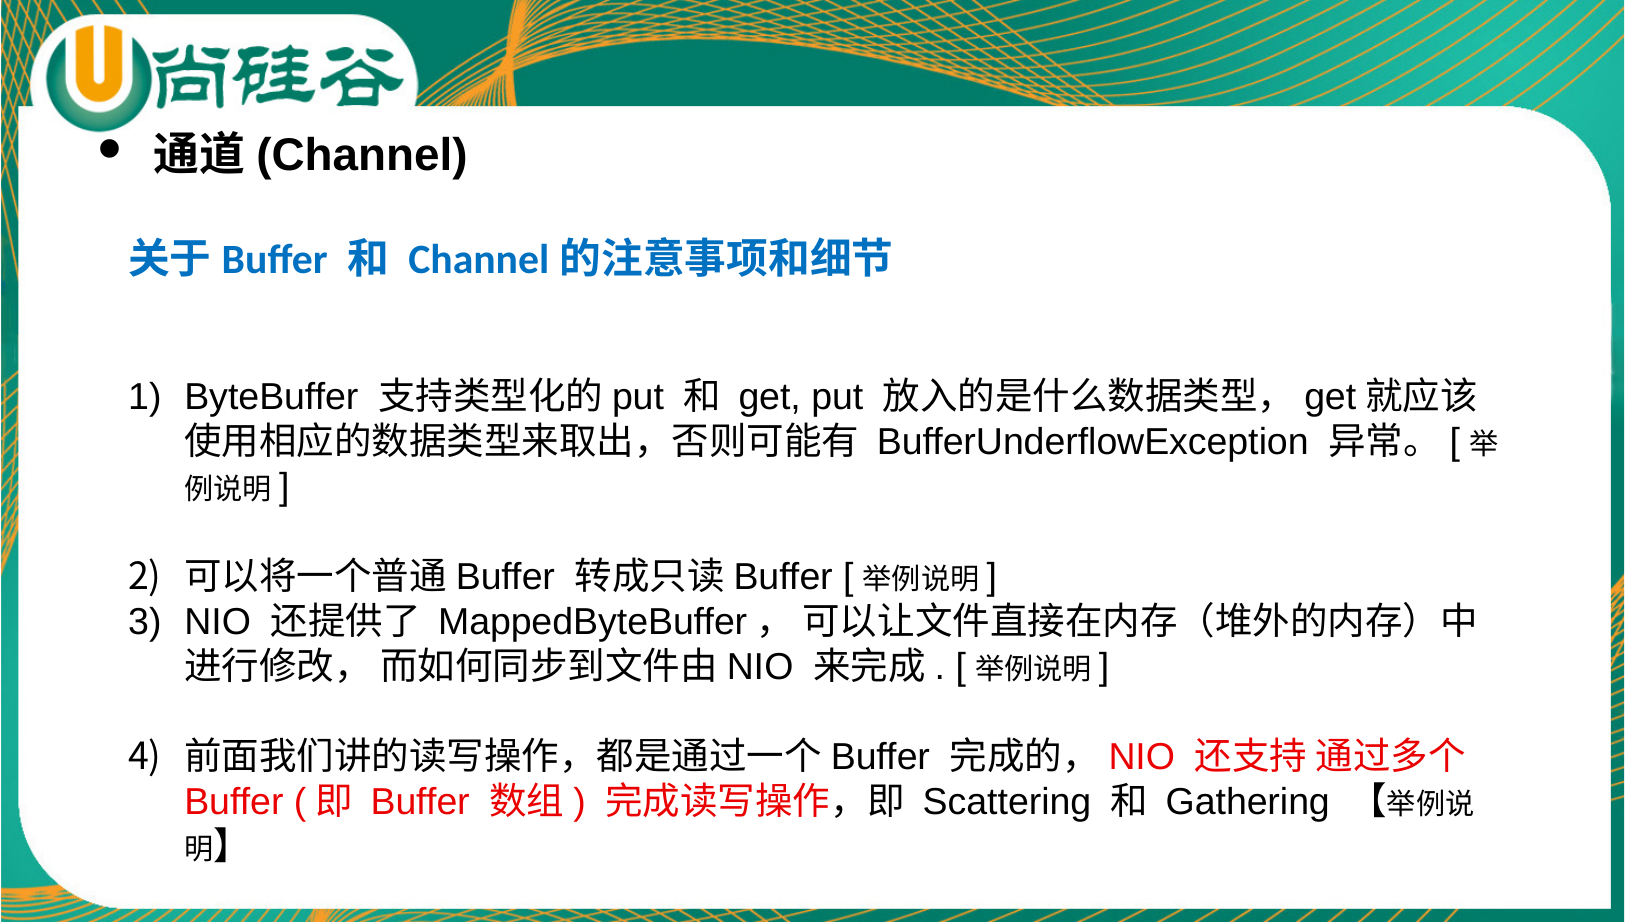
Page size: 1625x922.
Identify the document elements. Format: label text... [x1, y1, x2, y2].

text_box 关于Buffer 和 Channel的注意事项和细节 ByteBuffer 支持类型化的put 和 get, put 放入的是什么数据类型，get就应该使用相应的数据类型来取出，否则可能有 BufferUnderflowException 异常。[举例说明] 可以将一个普通Buffer 转成只读Buffer [举例说明] NIO 还提供了 MappedByteBuffer， 可以让文件直接在内存（堆外的内存）中进行修改， 而如何同步到文件由NIO 来完成. [举例说明] 前面我们讲的读写操作，都是通过一个Buffer 完成的，NIO 还支持 通过多个Buffer (即 Buffer 数组) 完成读写操作，即 Scattering 和 Gathering 【举例说明】 [113, 224, 1524, 875]
text_box 通道(Channel) [82, 123, 1375, 188]
picture [0, 0, 1625, 922]
